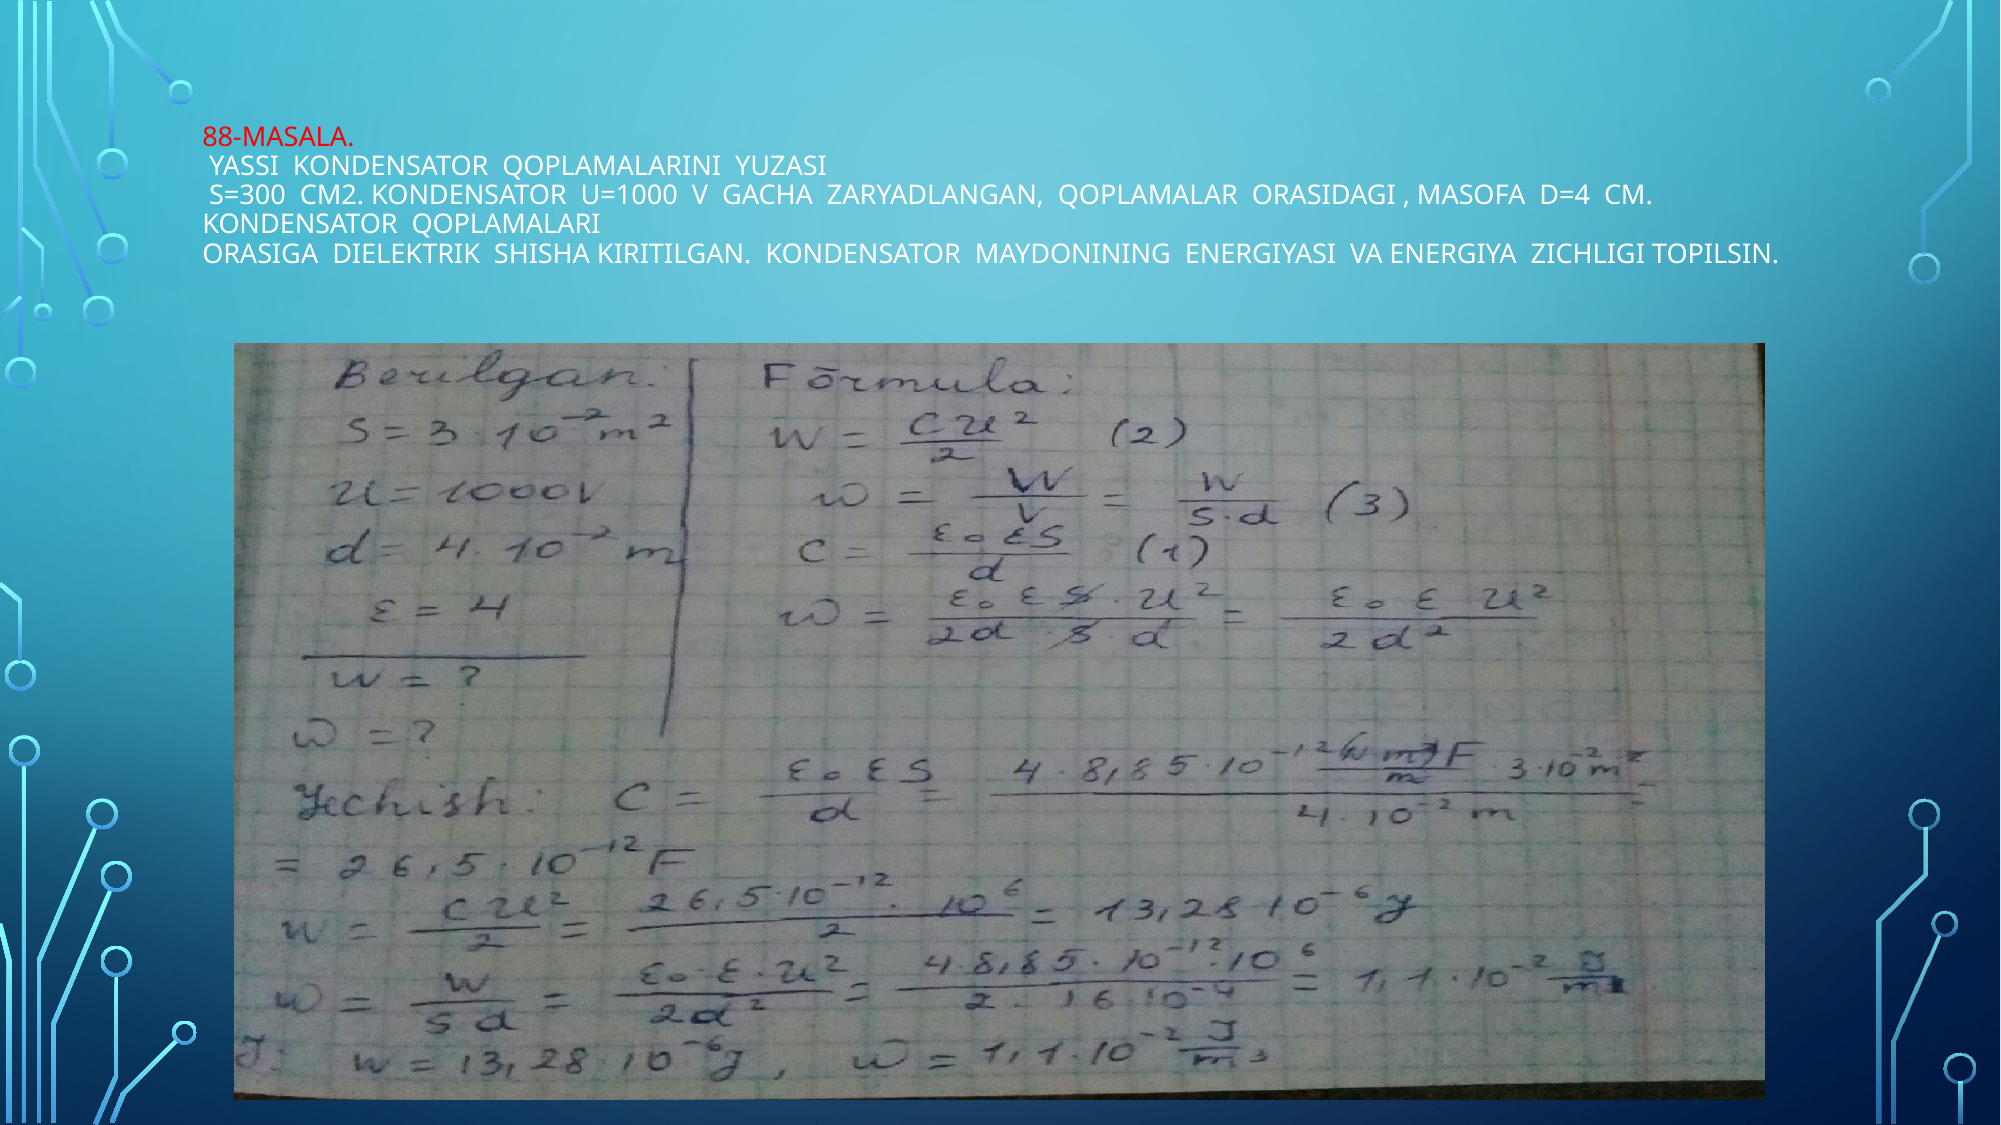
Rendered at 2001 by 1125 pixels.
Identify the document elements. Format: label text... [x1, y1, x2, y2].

picture [234, 343, 1765, 1101]
title 88-Masala. Yassi kondensator qoplamalarini yuzasi S=300 cm2. Kondensator U=1000 V gacha zaryadlangan, qoplamalar orasidagi , masofa d=4 cm. Kondensator qoplamalari orasiga dielektrik shisha kiritilgan. Kondensator maydonining energiyasi va energiya zichligi topilsin. [187, 101, 1813, 344]
